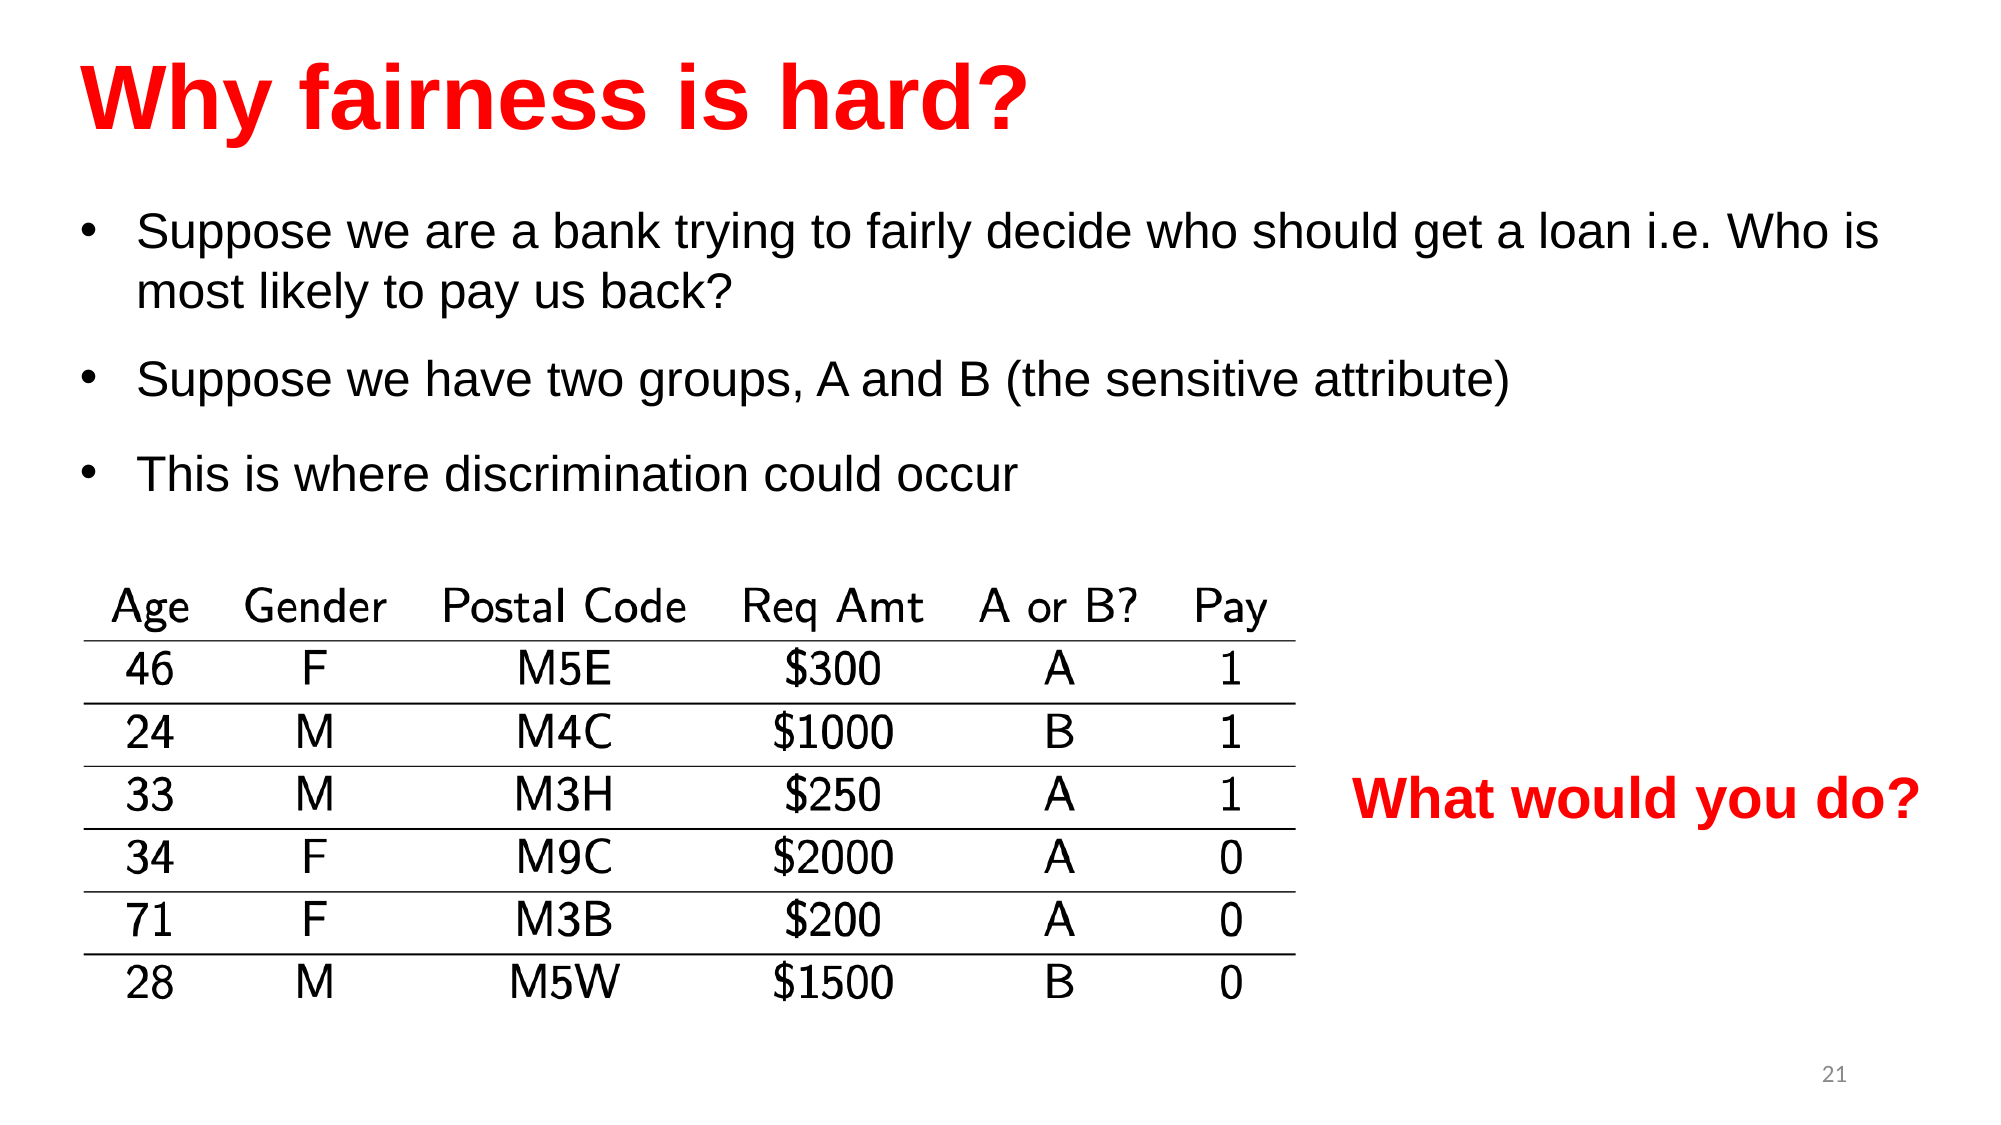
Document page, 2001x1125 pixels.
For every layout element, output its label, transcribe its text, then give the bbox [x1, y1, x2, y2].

title Why fairness is hard? [65, 41, 1791, 159]
slide_number 21 [1412, 1042, 1863, 1103]
text_box Suppose we are a bank trying to fairly decide who should get a loan i.e. Who is most likely to pay us back? Suppose we have two groups, A and B (the sensitive attribute) This is where discrimination could occur [65, 191, 1898, 509]
text_box What would you do? [1338, 752, 1937, 838]
picture [82, 581, 1296, 1011]
